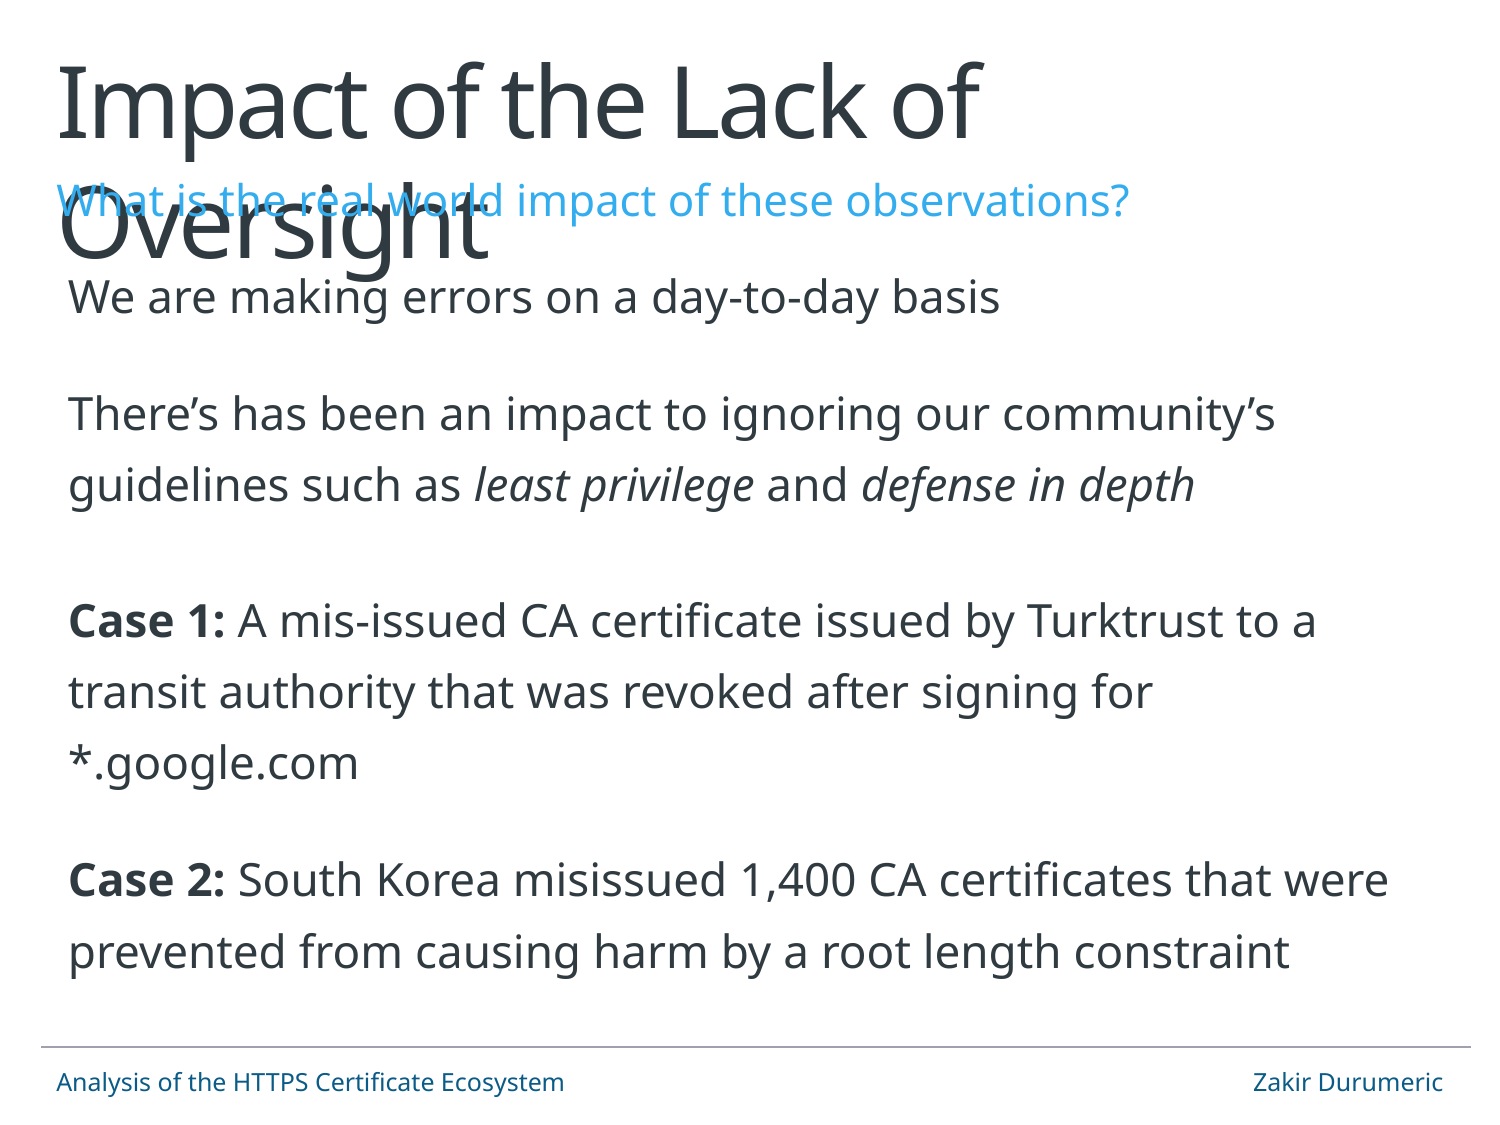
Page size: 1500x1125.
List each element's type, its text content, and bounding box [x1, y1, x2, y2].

title Impact of the Lack of Oversight [41, 30, 1365, 149]
list What is the real world impact of these observations? [41, 149, 1365, 220]
text_box We are making errors on a day-to-day basis There’s has been an impact to ignoring our community’s guidelines such as least privilege and defense in depth Case 1: A mis-issued CA certificate issued by Turktrust to a transit authority that was revoked after signing for *.google.com Case 2: South Korea misissued 1,400 CA certificates that were prevented from causing harm by a root length constraint [53, 243, 1436, 1012]
